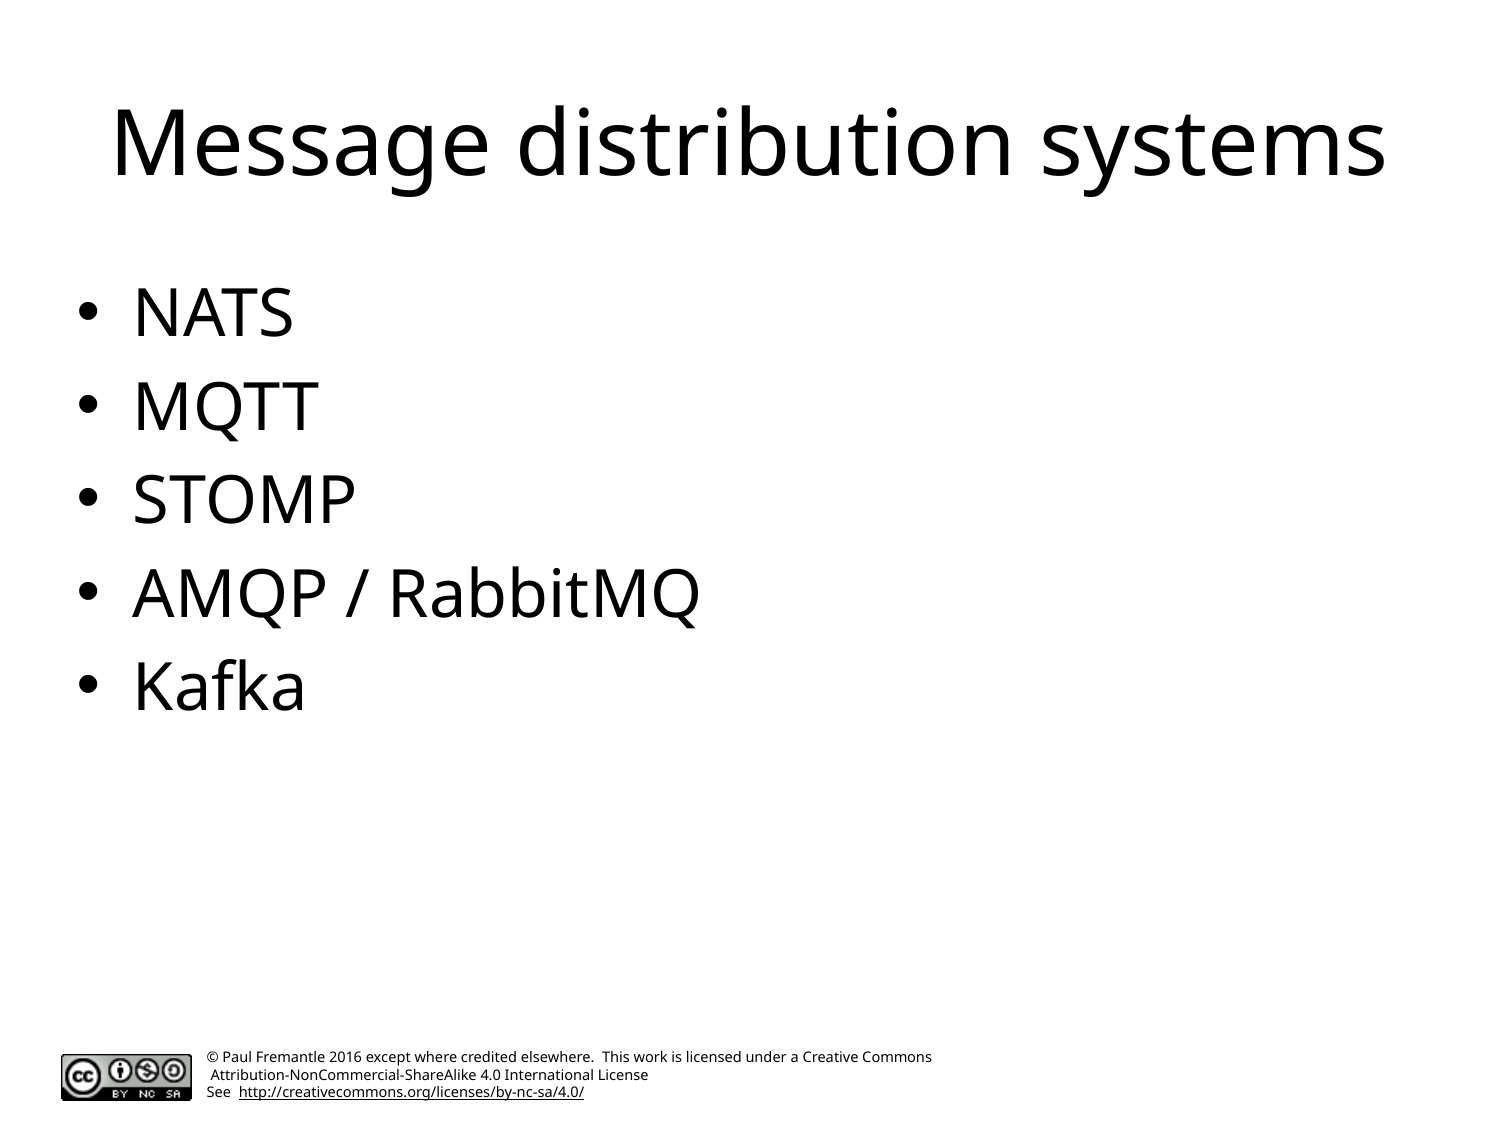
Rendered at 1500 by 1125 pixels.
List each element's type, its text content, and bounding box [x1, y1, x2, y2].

picture [61, 1054, 192, 1101]
title Message distribution systems [75, 45, 1425, 233]
list NATS MQTT STOMP AMQP / RabbitMQ Kafka [61, 262, 1412, 1005]
